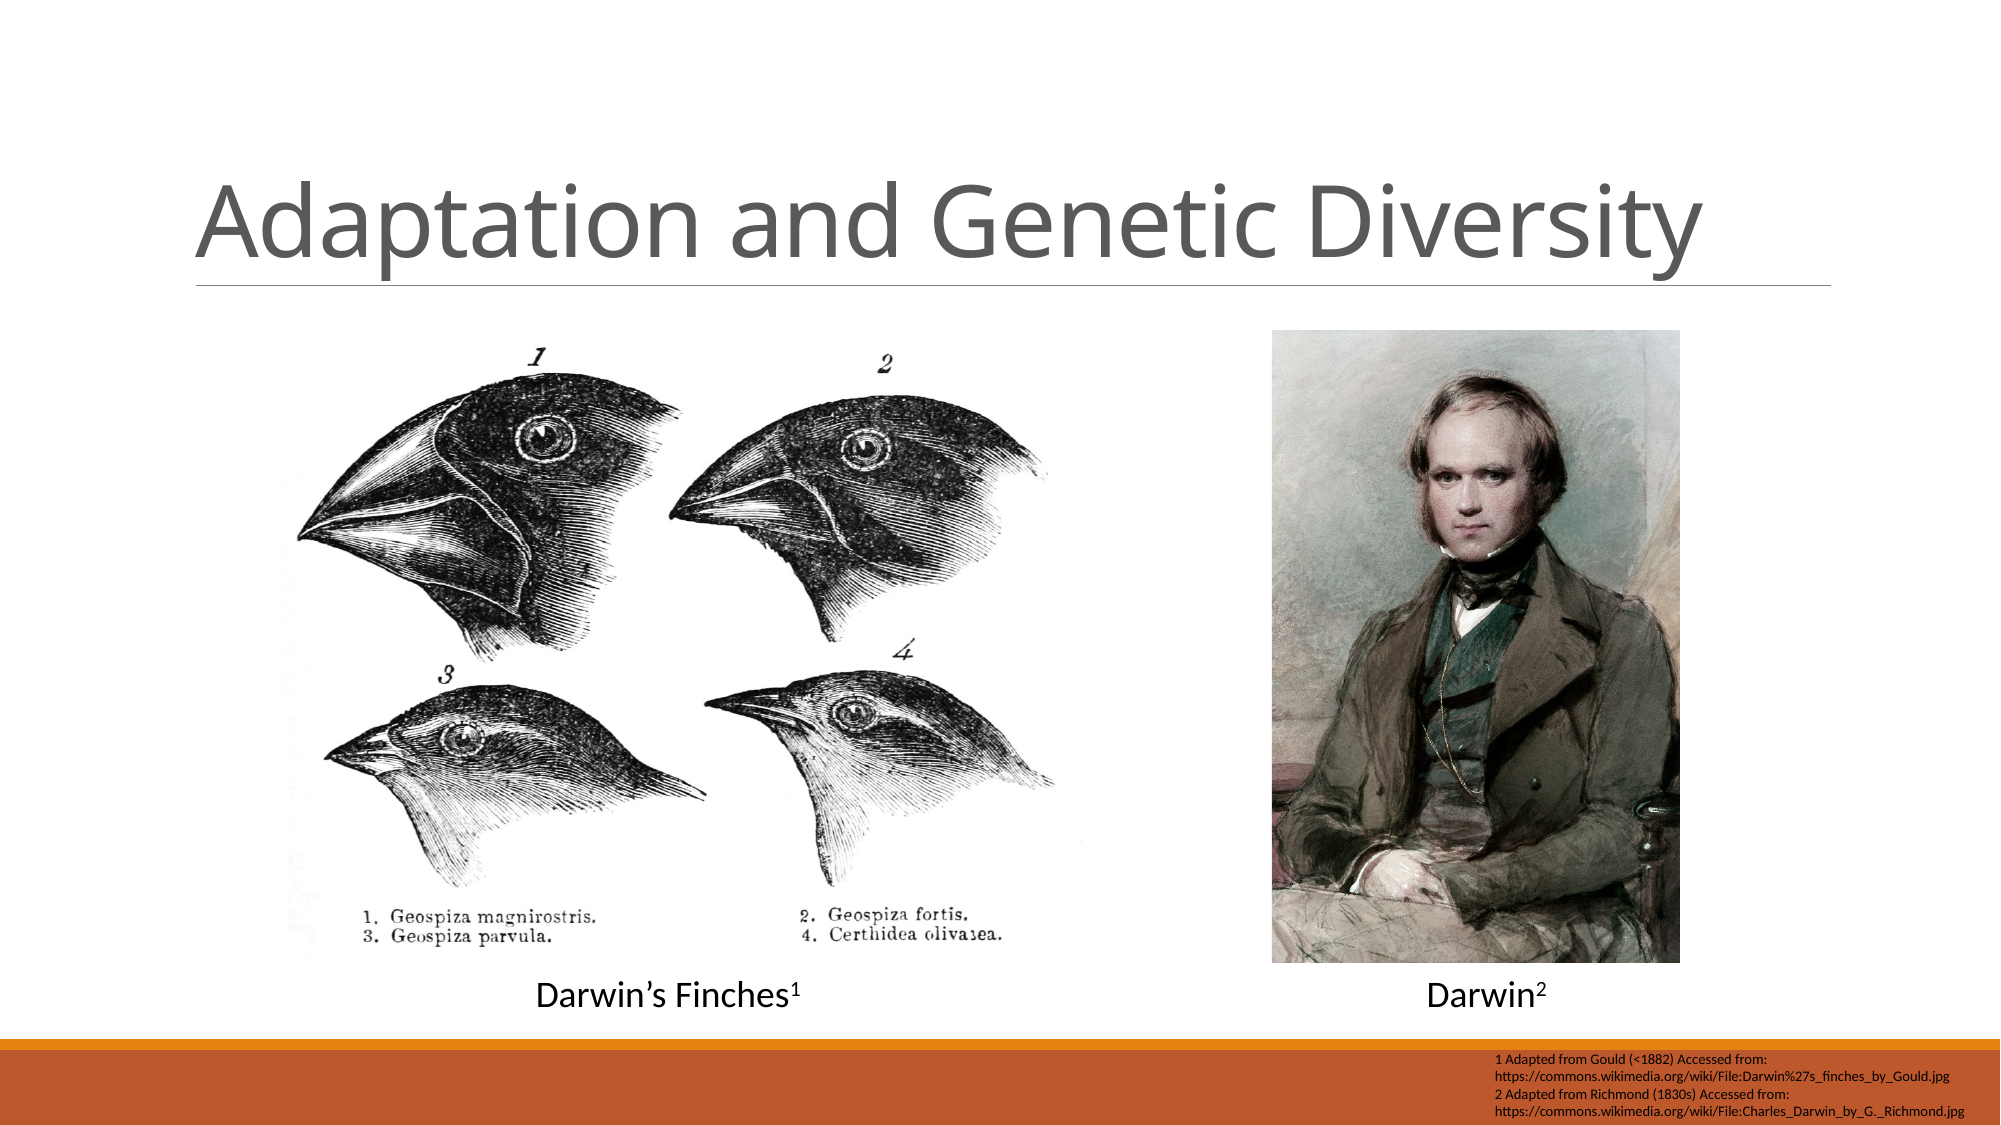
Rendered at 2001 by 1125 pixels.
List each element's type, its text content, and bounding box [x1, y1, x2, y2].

text_box Darwin2 [1315, 971, 1658, 1023]
picture [1271, 330, 1681, 964]
text_box 1 Adapted from Gould (<1882) Accessed from: https://commons.wikimedia.org/wiki/File:Darwin%27s_finches_by_Gould.jpg 2 Adapted from Richmond (1830s) Accessed from: https://commons.wikimedia.org/wiki/File:Charles_Darwin_by_G._Richmond.jpg [1480, 1042, 2000, 1125]
title Adaptation and Genetic Diversity [180, 47, 1830, 285]
text_box Darwin’s Finches1 [497, 971, 840, 1023]
picture [268, 330, 1108, 964]
